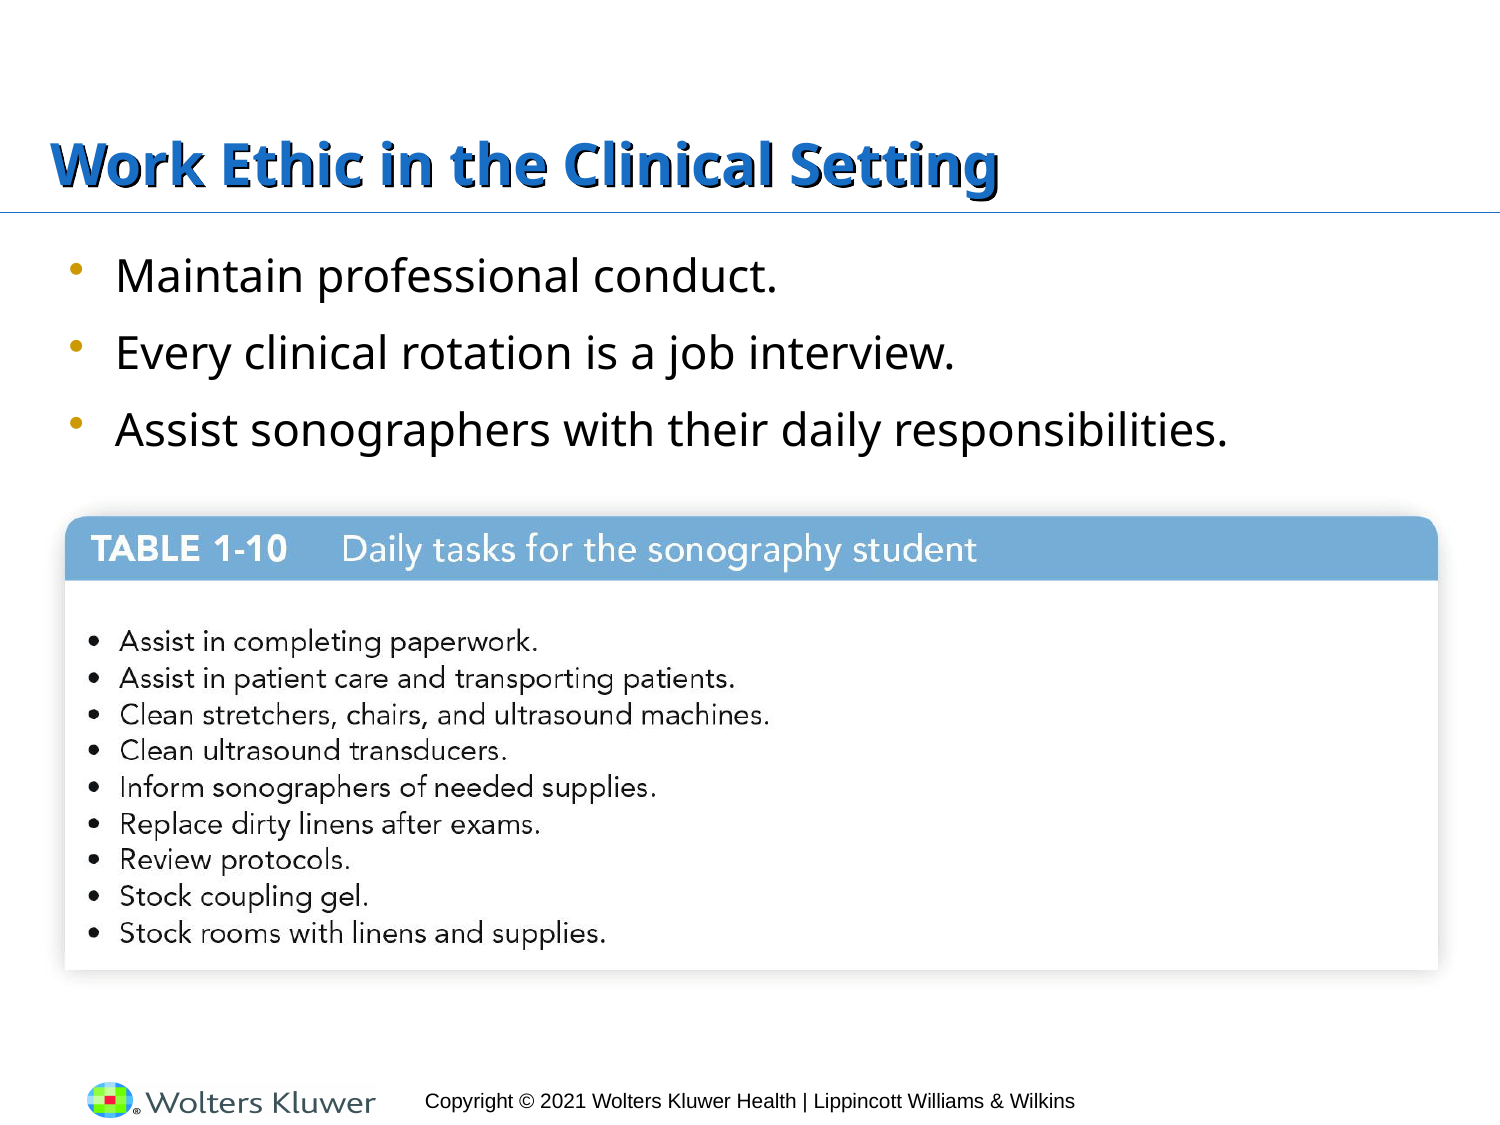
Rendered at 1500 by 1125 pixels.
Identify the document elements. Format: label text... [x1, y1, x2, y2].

picture [41, 491, 1460, 993]
list Maintain professional conduct. Every clinical rotation is a job interview. Assist sonographers with their daily responsibilities. [53, 244, 1467, 1027]
title Work Ethic in the Clinical Setting [50, 134, 1468, 199]
picture [87, 1082, 376, 1118]
